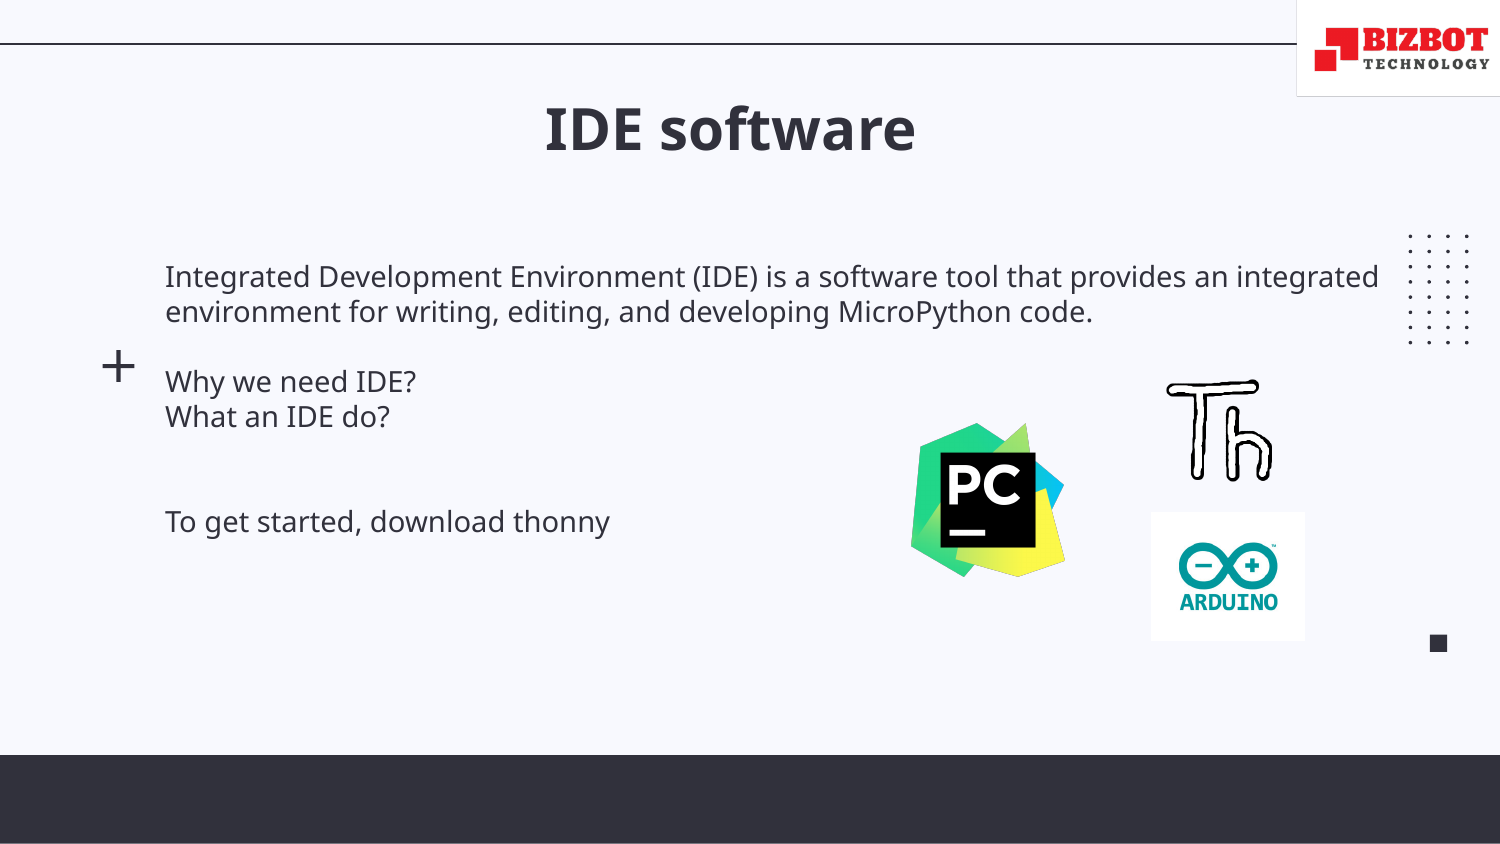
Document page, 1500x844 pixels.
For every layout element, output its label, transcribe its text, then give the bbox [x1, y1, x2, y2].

picture [1309, 0, 1495, 142]
title IDE software [125, 76, 1338, 172]
picture [1141, 348, 1309, 641]
picture [910, 423, 1065, 577]
text_box [1296, 0, 1304, 24]
text_box [1296, 25, 1304, 76]
text_box Integrated Development Environment (IDE) is a software tool that provides an integrated environment for writing, editing, and developing MicroPython code. Why we need IDE? What an IDE do? To get started, download thonny [0, 173, 1463, 767]
